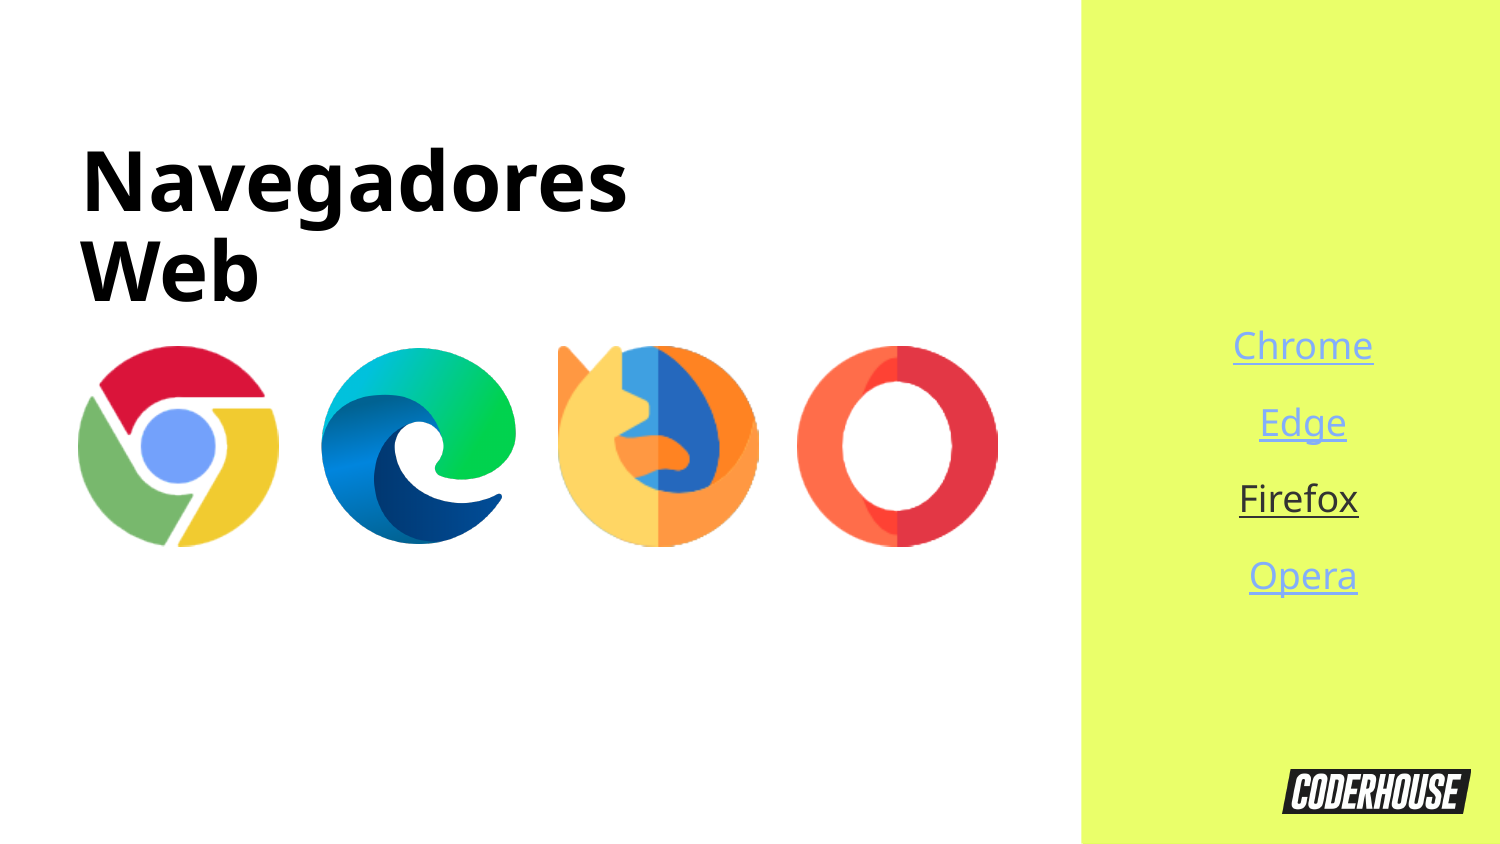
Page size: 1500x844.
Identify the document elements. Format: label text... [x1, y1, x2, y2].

picture [1281, 769, 1471, 814]
text_box Navegadores Web [65, 124, 842, 335]
text_box Chrome Edge Firefox Opera [1074, 281, 1457, 618]
picture [0, 0, 1081, 844]
